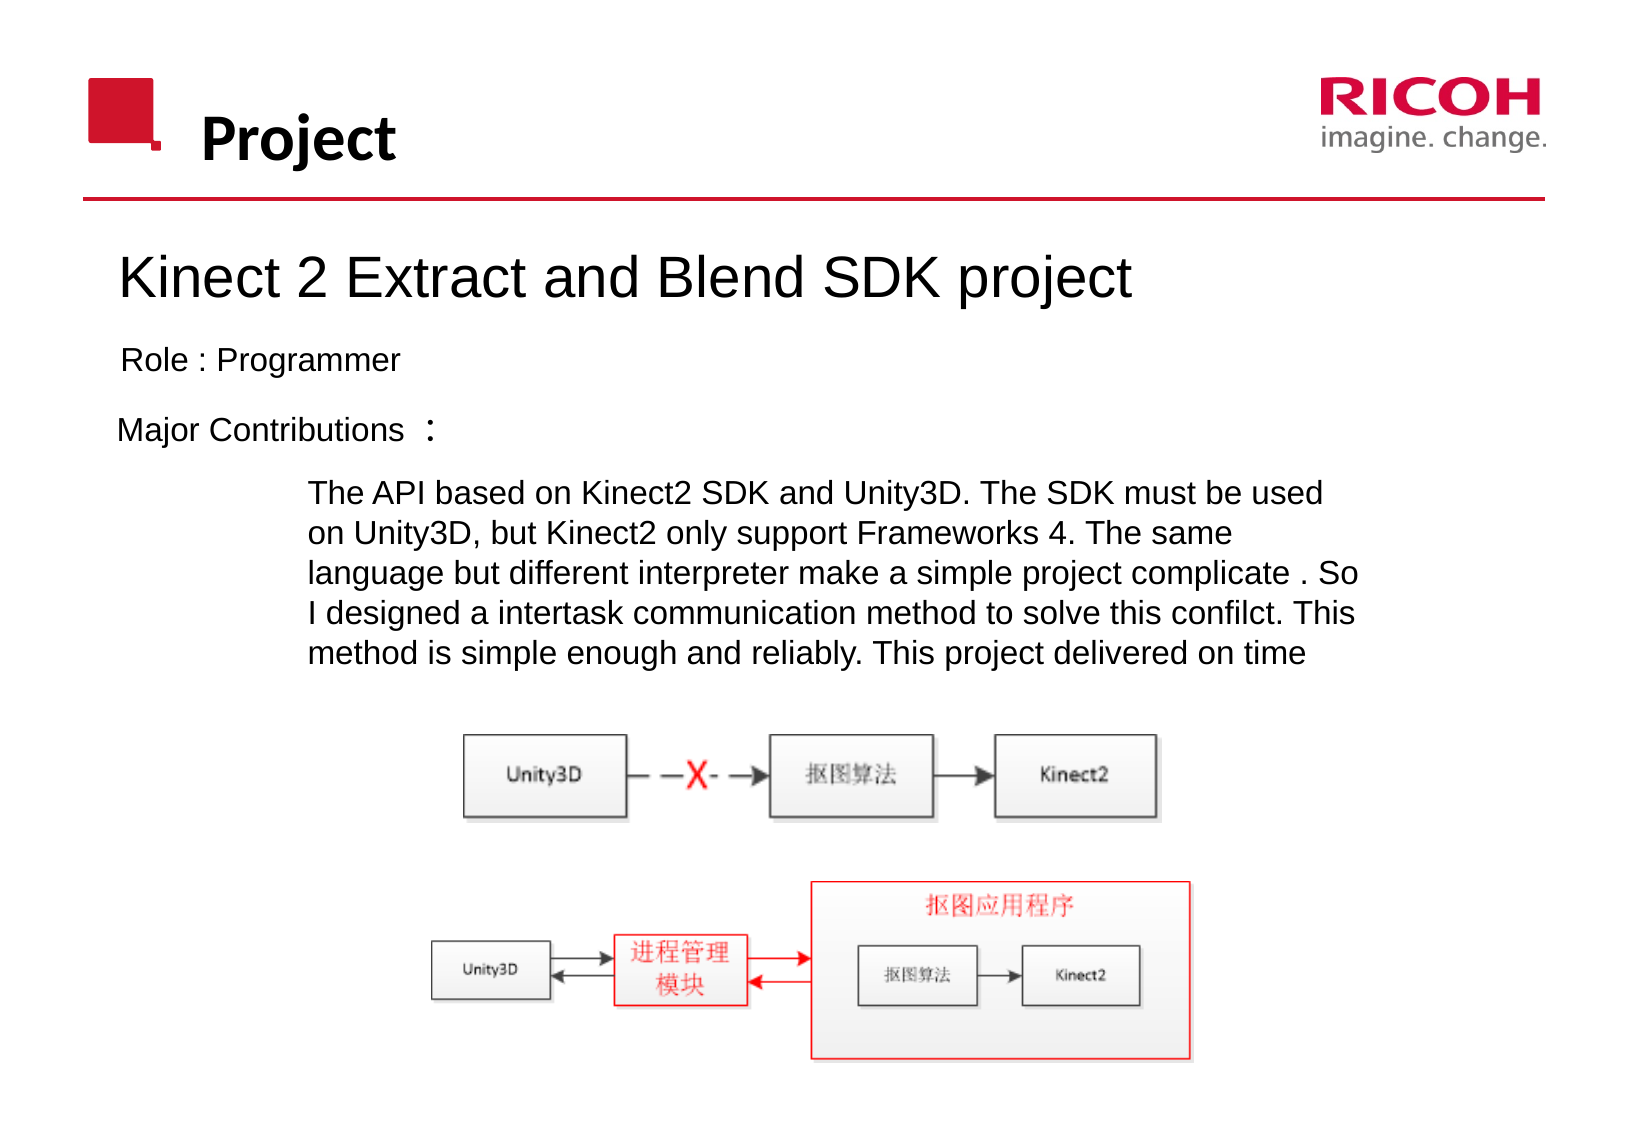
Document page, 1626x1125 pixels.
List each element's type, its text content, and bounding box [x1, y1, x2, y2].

title Project [186, 86, 1195, 192]
picture [1321, 77, 1546, 153]
text_box Role : Programmer [105, 331, 417, 400]
picture [463, 734, 1162, 823]
text_box Kinect 2 Extract and Blend SDK project [103, 231, 1274, 317]
text_box Major Contributions ： [101, 400, 471, 456]
text_box The API based on Kinect2 SDK and Unity3D. The SDK must be used on Unity3D, but Kinect2 only support Frameworks 4. The same language but different interpreter make a simple project complicate . So I designed a intertask communication method to solve this confilct. This method is simple enough and reliably. This project delivered on time [292, 464, 1380, 679]
picture [430, 881, 1194, 1063]
